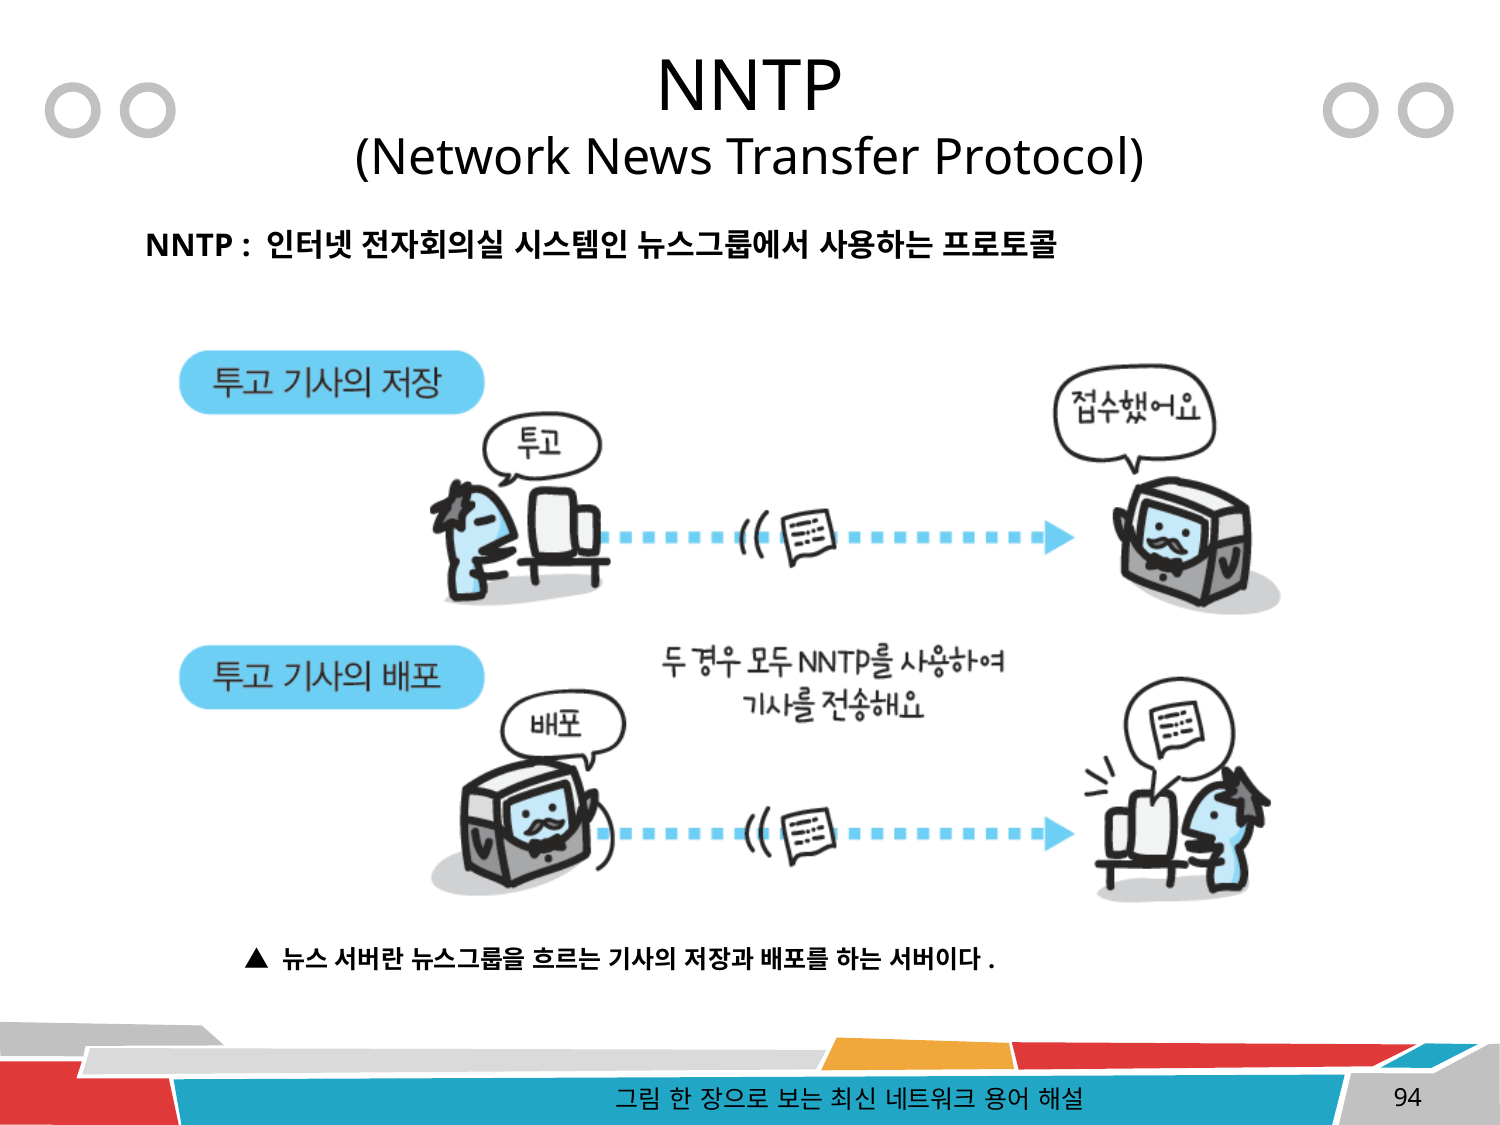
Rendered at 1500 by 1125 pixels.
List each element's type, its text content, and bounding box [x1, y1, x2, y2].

text_box ▲ 뉴스 서버란 뉴스그룹을 흐르는 기사의 저장과 배포를 하는 서버이다. [229, 921, 1349, 981]
picture [175, 344, 1289, 910]
slide_number 94 [1361, 1080, 1437, 1118]
footer 그림 한 장으로 보는 최신 네트워크 용어 해설 [438, 1080, 1263, 1118]
title NNTP (Network News Transfer Protocol) [175, 18, 1325, 198]
text_box NNTP : 인터넷 전자회의실 시스템인 뉴스그룹에서 사용하는 프로토콜 [130, 198, 1407, 270]
